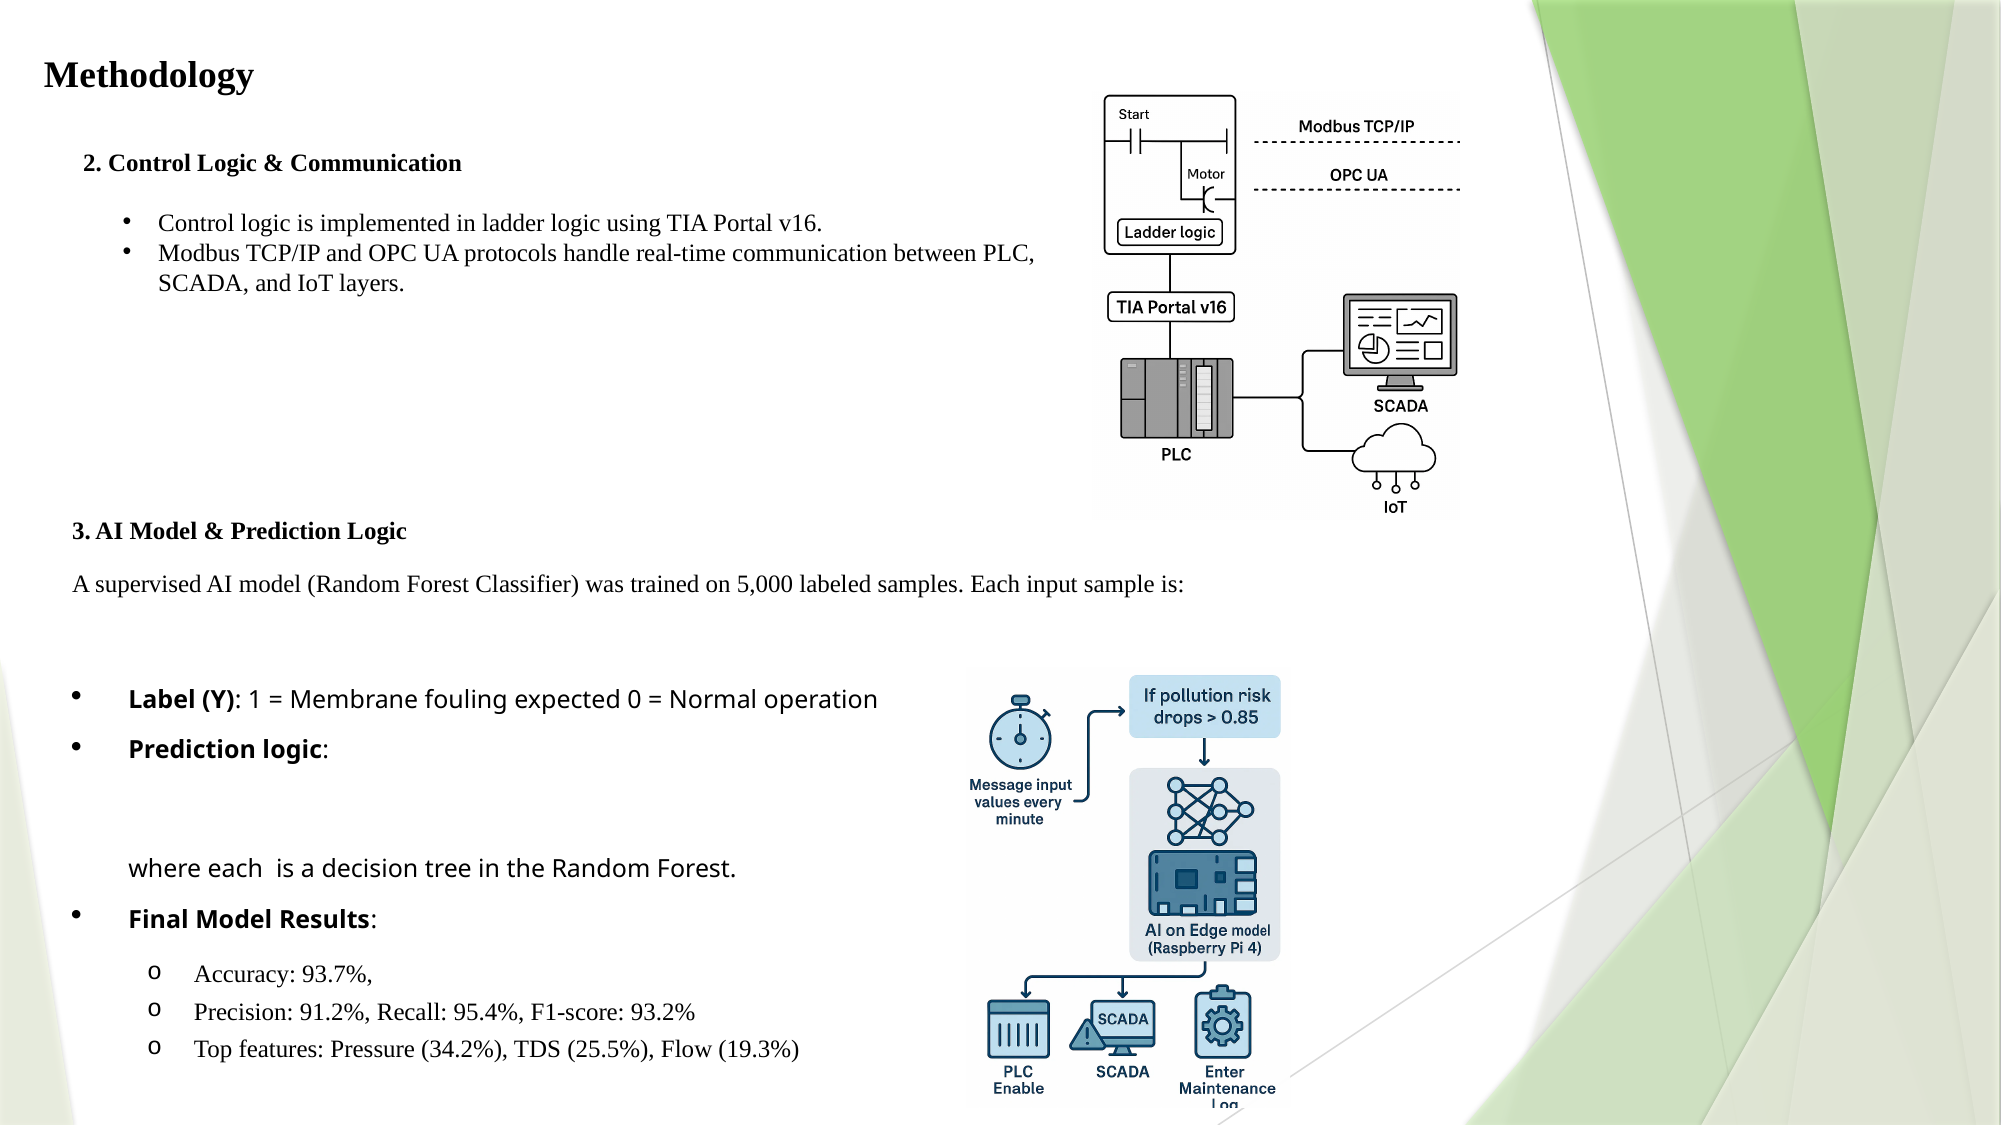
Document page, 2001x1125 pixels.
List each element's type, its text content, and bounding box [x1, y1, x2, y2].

picture [966, 666, 1291, 1109]
text_box Methodology [29, 43, 1238, 138]
picture [1092, 91, 1461, 521]
text_box 2. Control Logic & Communication Control logic is implemented in ladder logic using TIA Portal v16. Modbus TCP/IP and OPC UA protocols handle real-time communication between PLC, SCADA, and IoT layers. [68, 139, 1070, 304]
